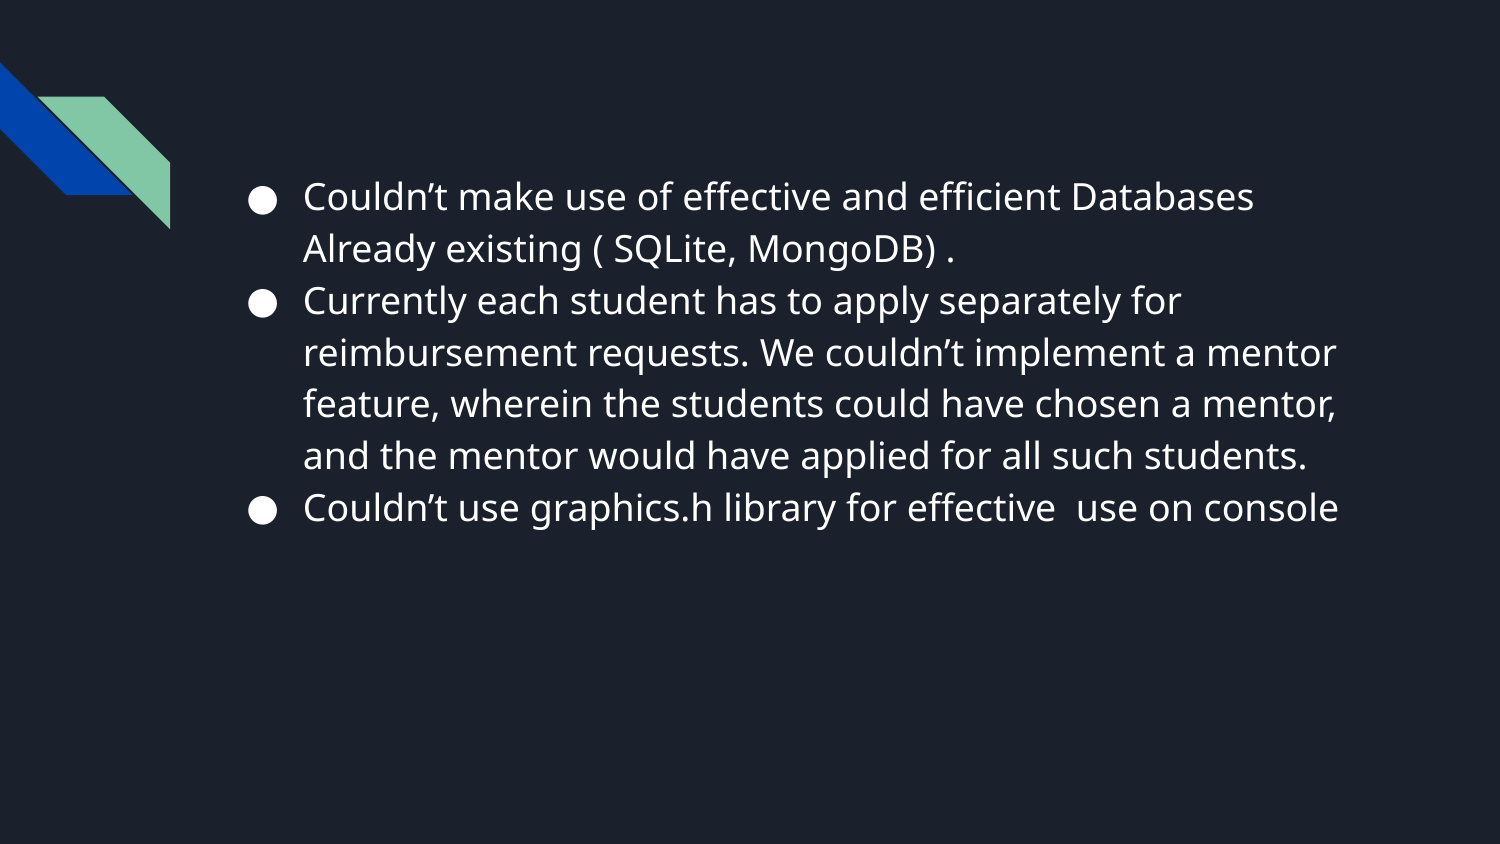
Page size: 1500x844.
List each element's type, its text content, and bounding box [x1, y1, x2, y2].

list Couldn’t make use of effective and efficient Databases Already existing ( SQLite, MongoDB) . Currently each student has to apply separately for reimbursement requests. We couldn’t implement a mentor feature, wherein the students could have chosen a mentor, and the mentor would have applied for all such students. Couldn’t use graphics.h library for effective use on console [212, 151, 1368, 735]
